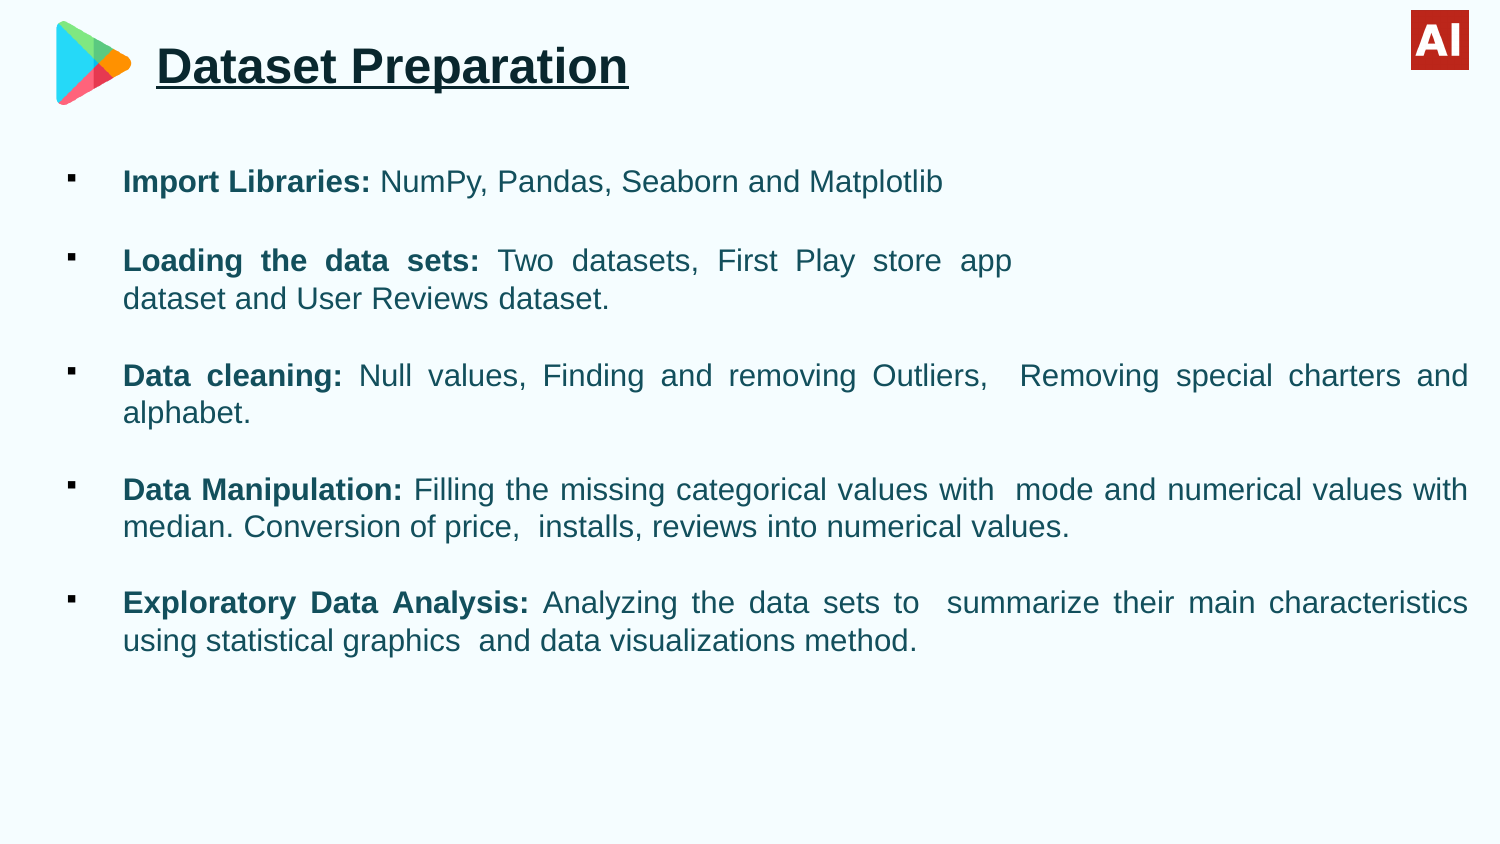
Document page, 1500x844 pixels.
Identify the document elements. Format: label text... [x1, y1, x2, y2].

picture [1411, 10, 1469, 70]
title Dataset Preparation [154, 30, 689, 174]
text_box [51, 21, 136, 105]
text_box Import Libraries: NumPy, Pandas, Seaborn and Matplotlib Loading the data sets: Two datasets, First Play store app dataset and User Reviews dataset. Data cleaning: Null values, Finding and removing Outliers, Removing special charters and alphabet. Data Manipulation: Filling the missing categorical values with mode and numerical values with median. Conversion of price, installs, reviews into numerical values. Exploratory Data Analysis: Analyzing the data sets to summarize their main characteristics using statistical graphics and data visualizations method. [64, 159, 1470, 658]
